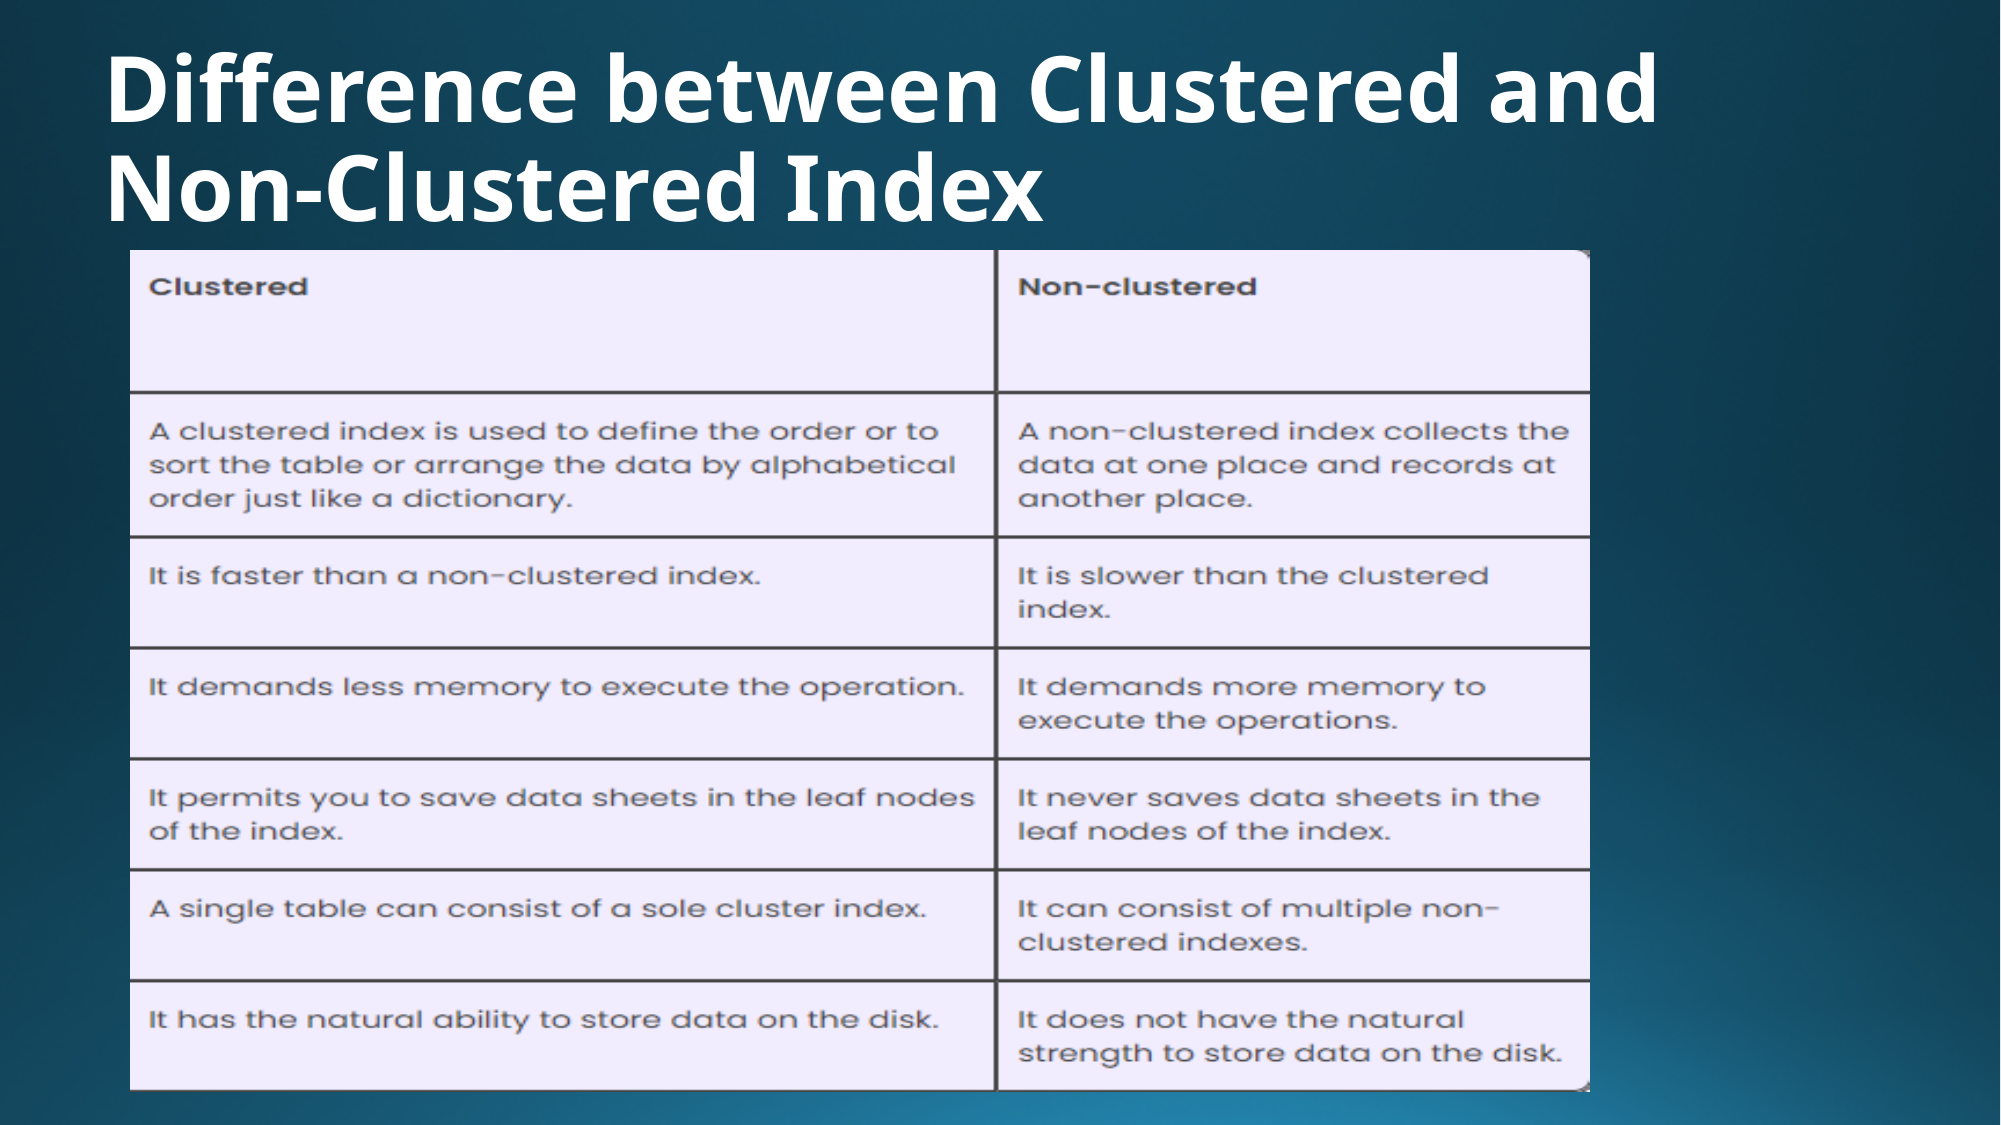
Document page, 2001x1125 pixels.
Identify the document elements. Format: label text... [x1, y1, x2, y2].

picture [0, 0, 2001, 1125]
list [130, 250, 1590, 1092]
title Difference between Clustered and Non-Clustered Index [88, 33, 1814, 251]
